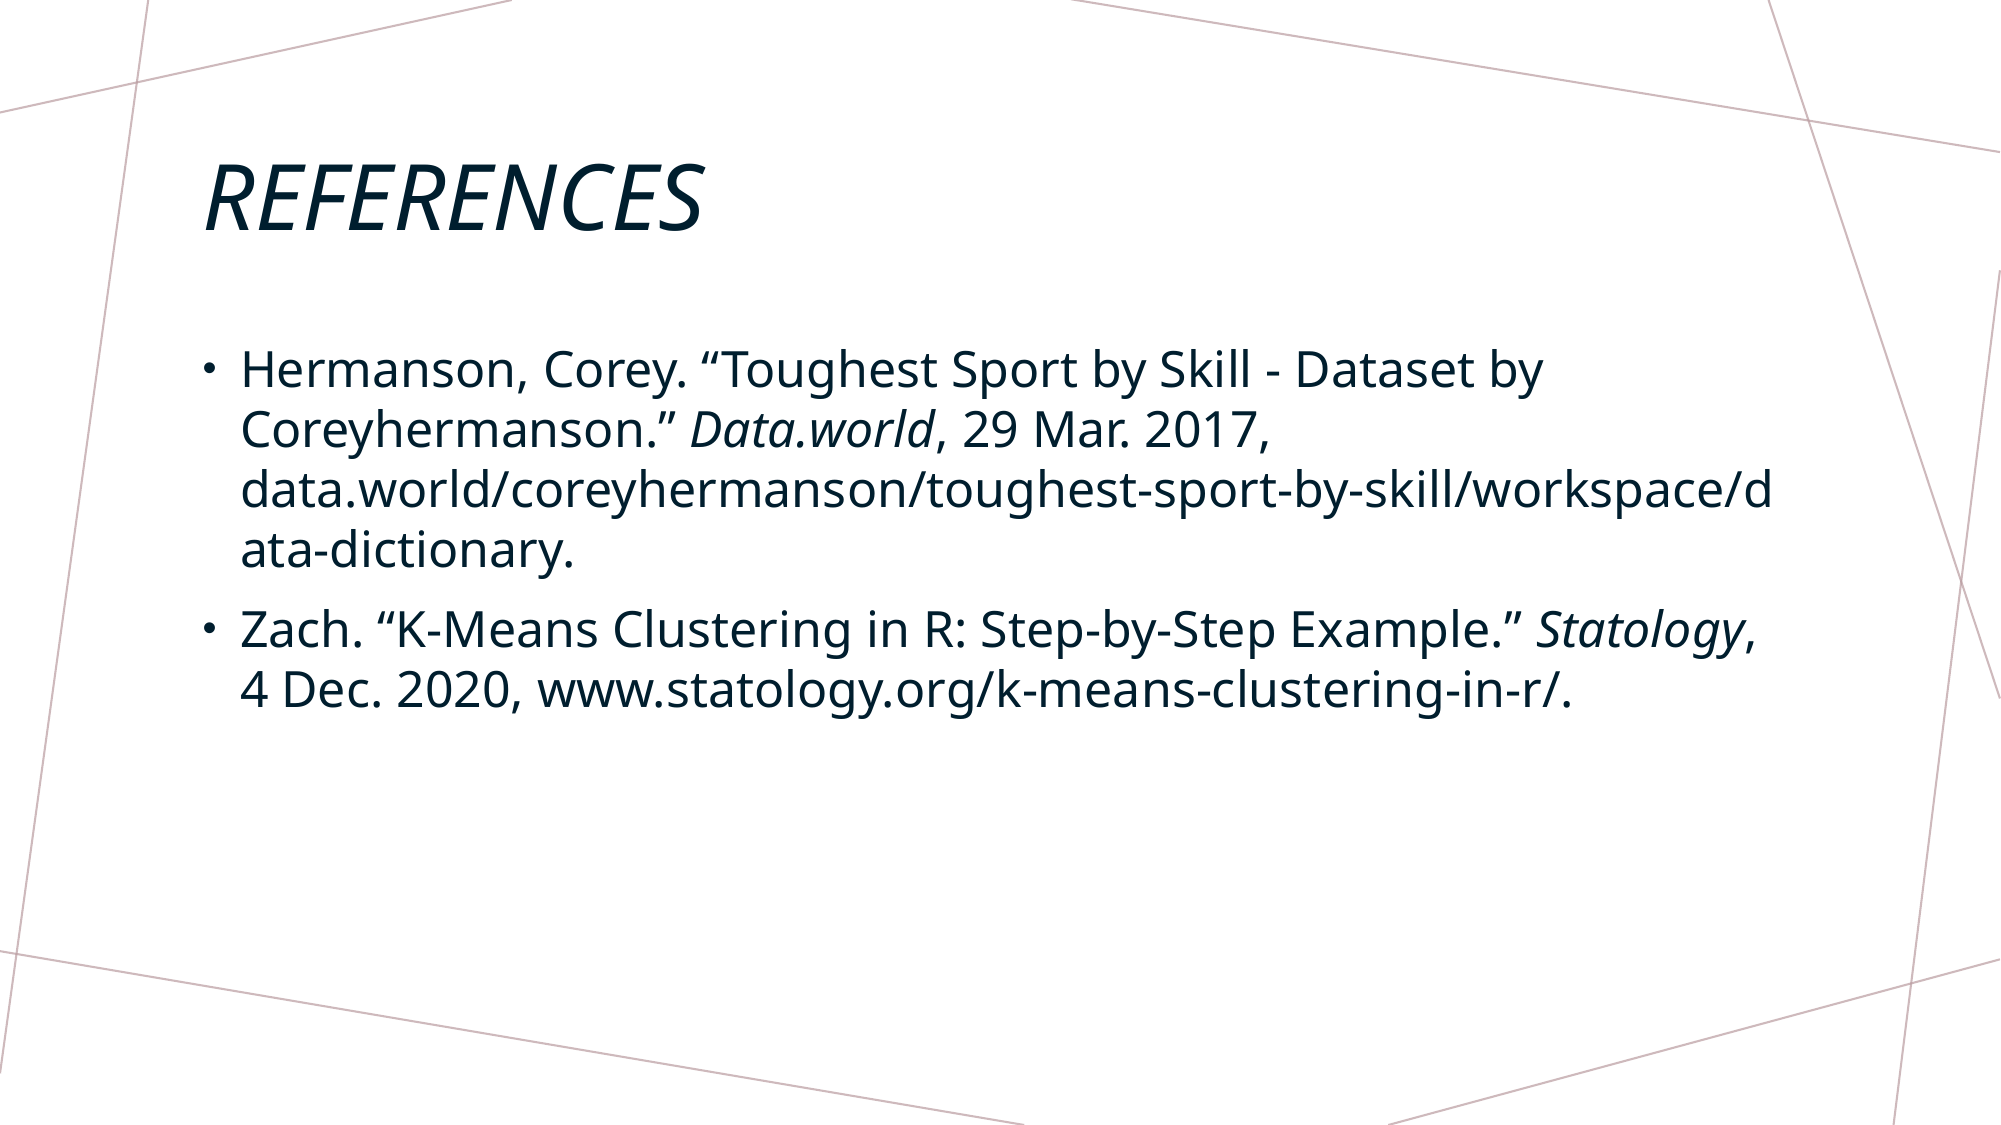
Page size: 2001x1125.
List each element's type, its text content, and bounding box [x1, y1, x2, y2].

title References [187, 87, 1813, 315]
list Hermanson, Corey. “Toughest Sport by Skill - Dataset by Coreyhermanson.” Data.world, 29 Mar. 2017, data.world/coreyhermanson/toughest-sport-by-skill/workspace/data-dictionary. Zach. “K-Means Clustering in R: Step-by-Step Example.” Statology, 4 Dec. 2020, www.statology.org/k-means-clustering-in-r/. [187, 329, 1813, 990]
